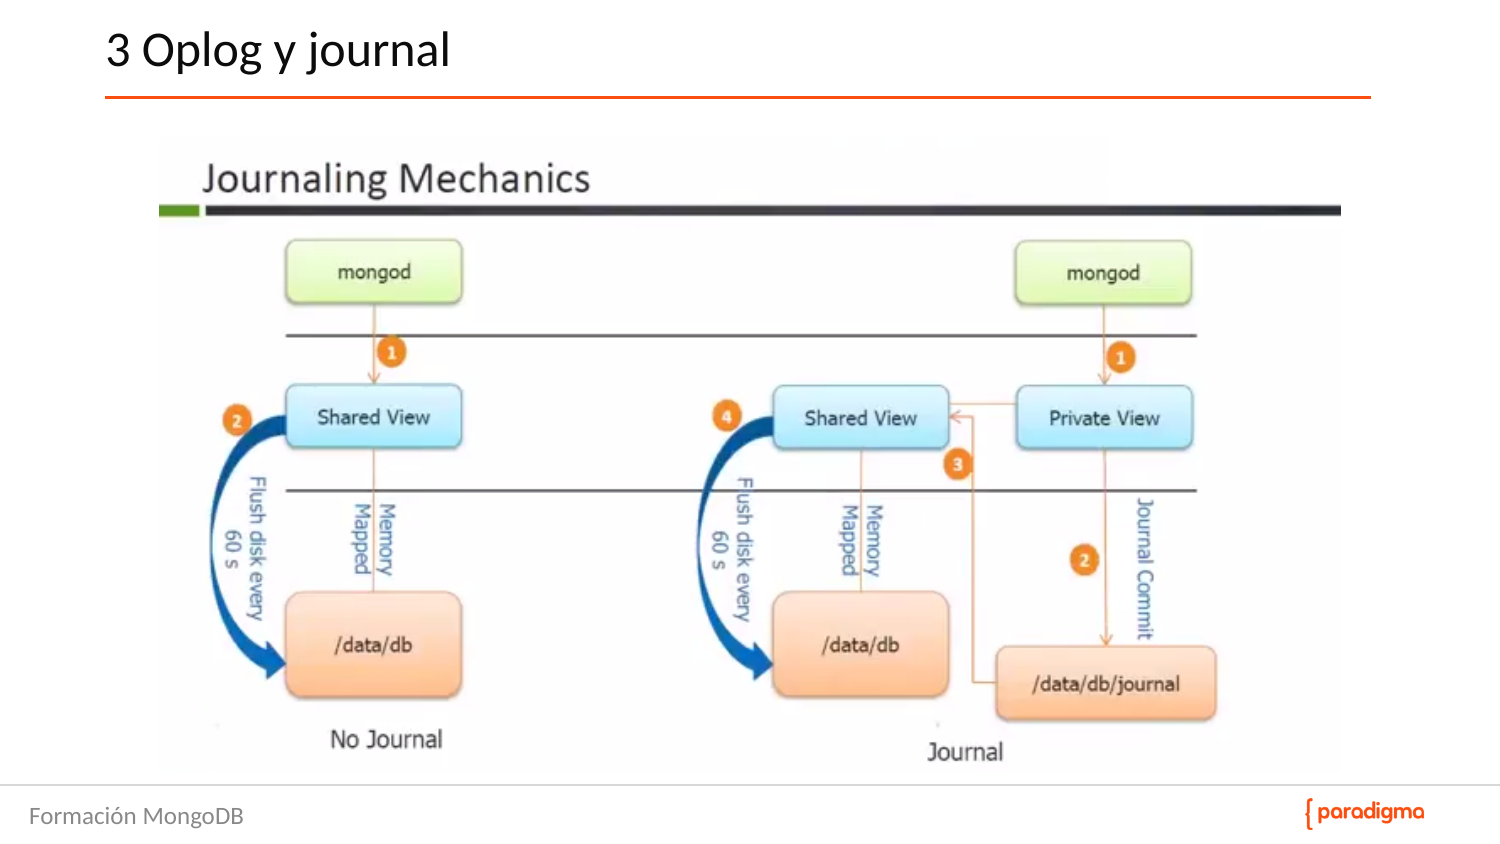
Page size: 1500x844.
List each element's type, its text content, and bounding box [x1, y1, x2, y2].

text_box 3 Oplog y journal [105, 28, 1395, 126]
picture [158, 137, 1342, 774]
picture [1304, 798, 1424, 830]
text_box Formación MongoDB [0, 792, 1223, 844]
